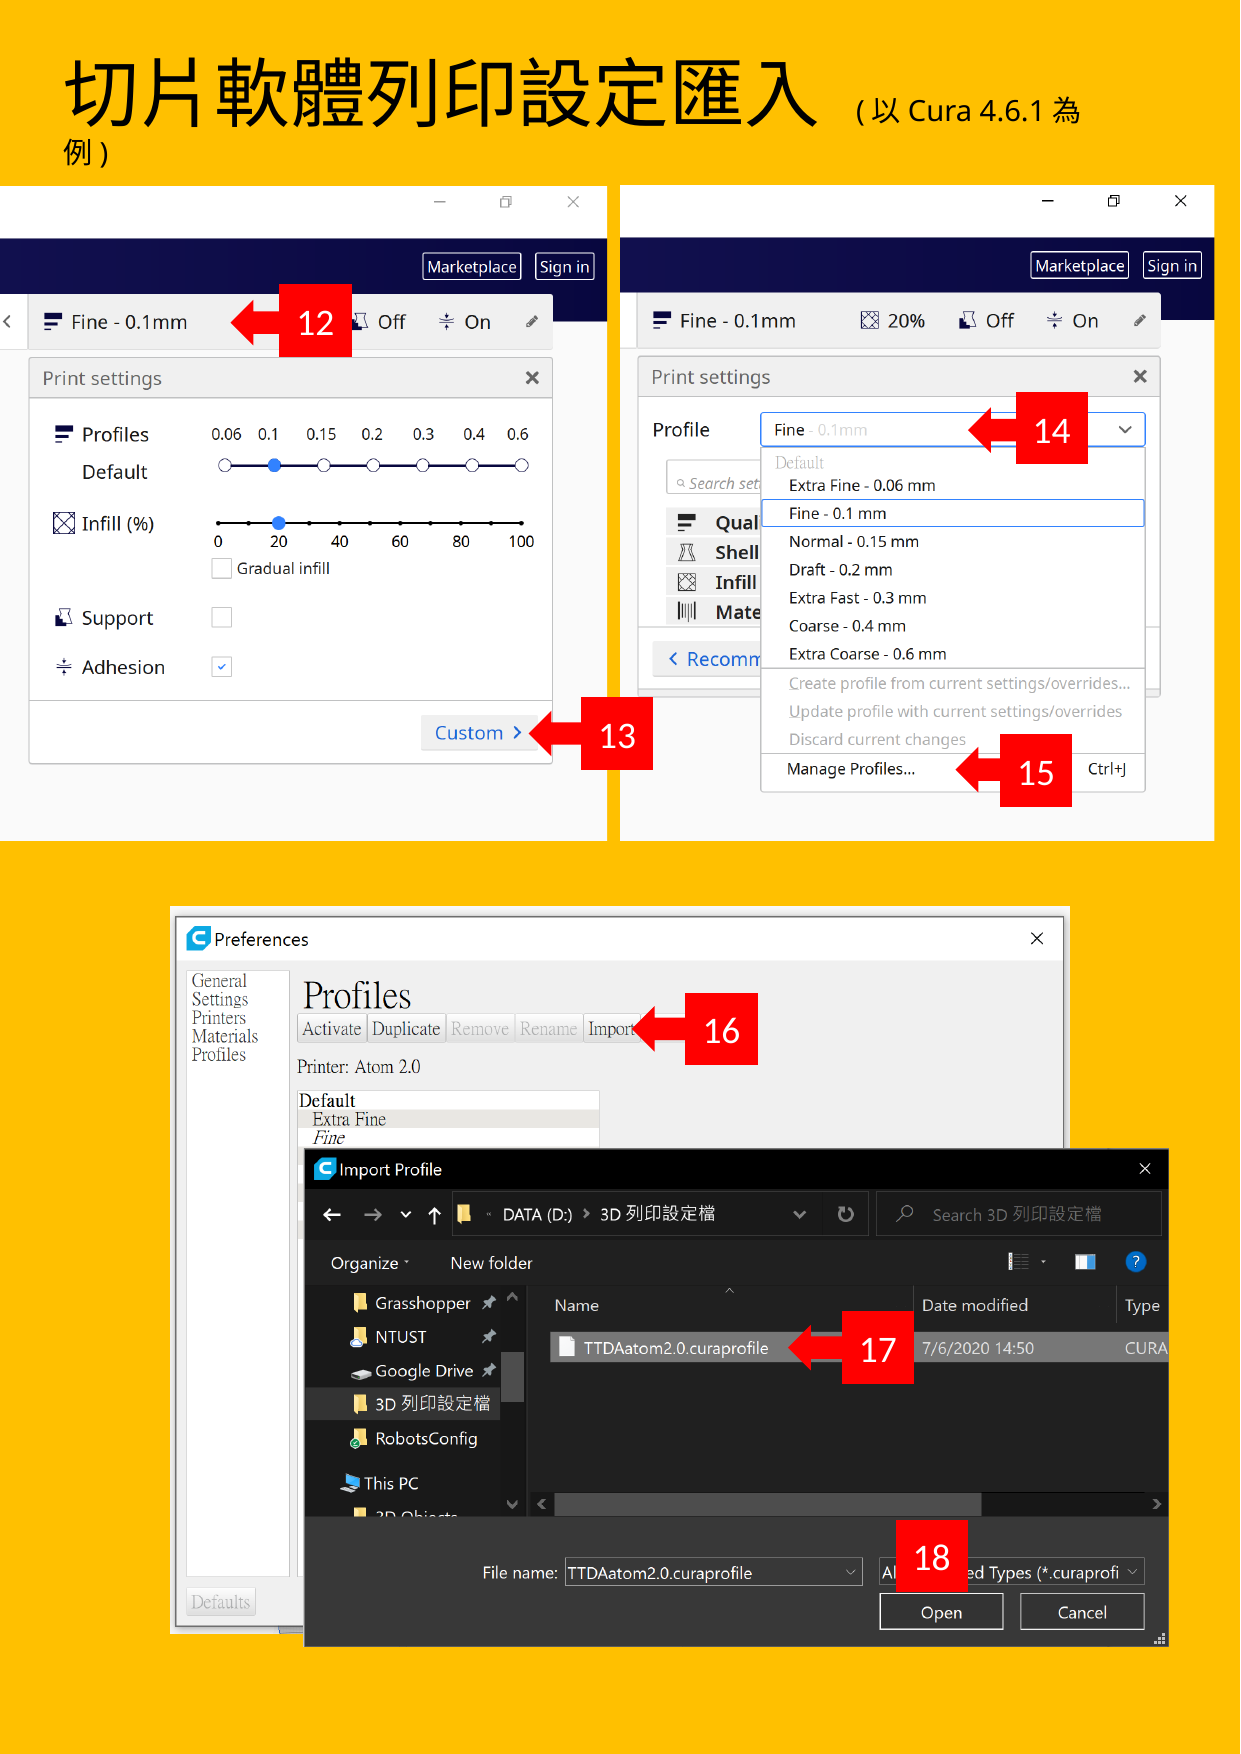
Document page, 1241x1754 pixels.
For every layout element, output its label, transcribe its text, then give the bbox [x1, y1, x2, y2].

text_box 13 [608, 697, 619, 770]
picture [0, 185, 608, 841]
title 切片軟體列印設定匯入 (以Cura 4.6.1為例) [48, 39, 1118, 186]
picture [619, 185, 1215, 841]
picture [170, 906, 1169, 1647]
